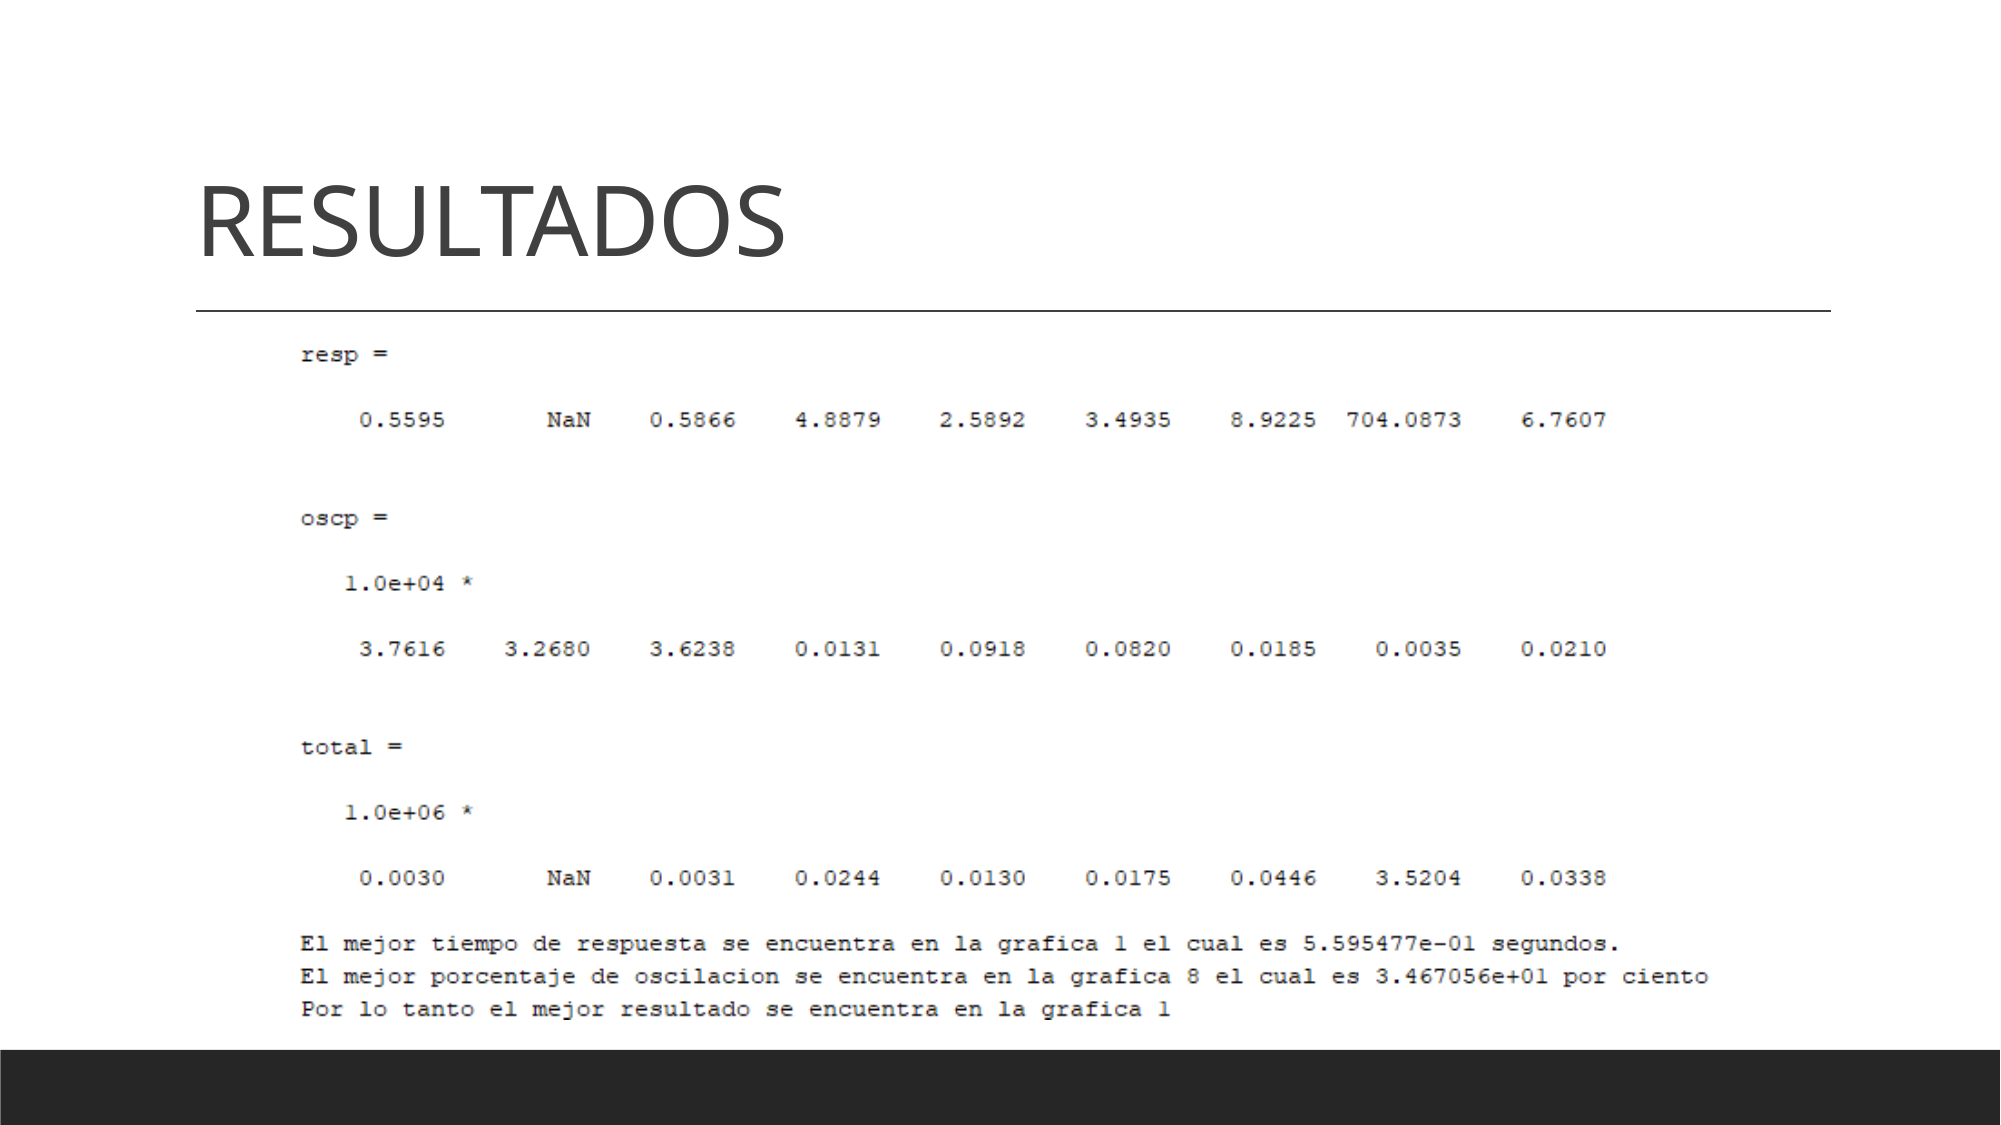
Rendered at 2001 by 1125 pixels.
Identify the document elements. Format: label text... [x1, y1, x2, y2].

picture [299, 340, 1711, 1020]
title RESULTADOS [180, 47, 1830, 285]
